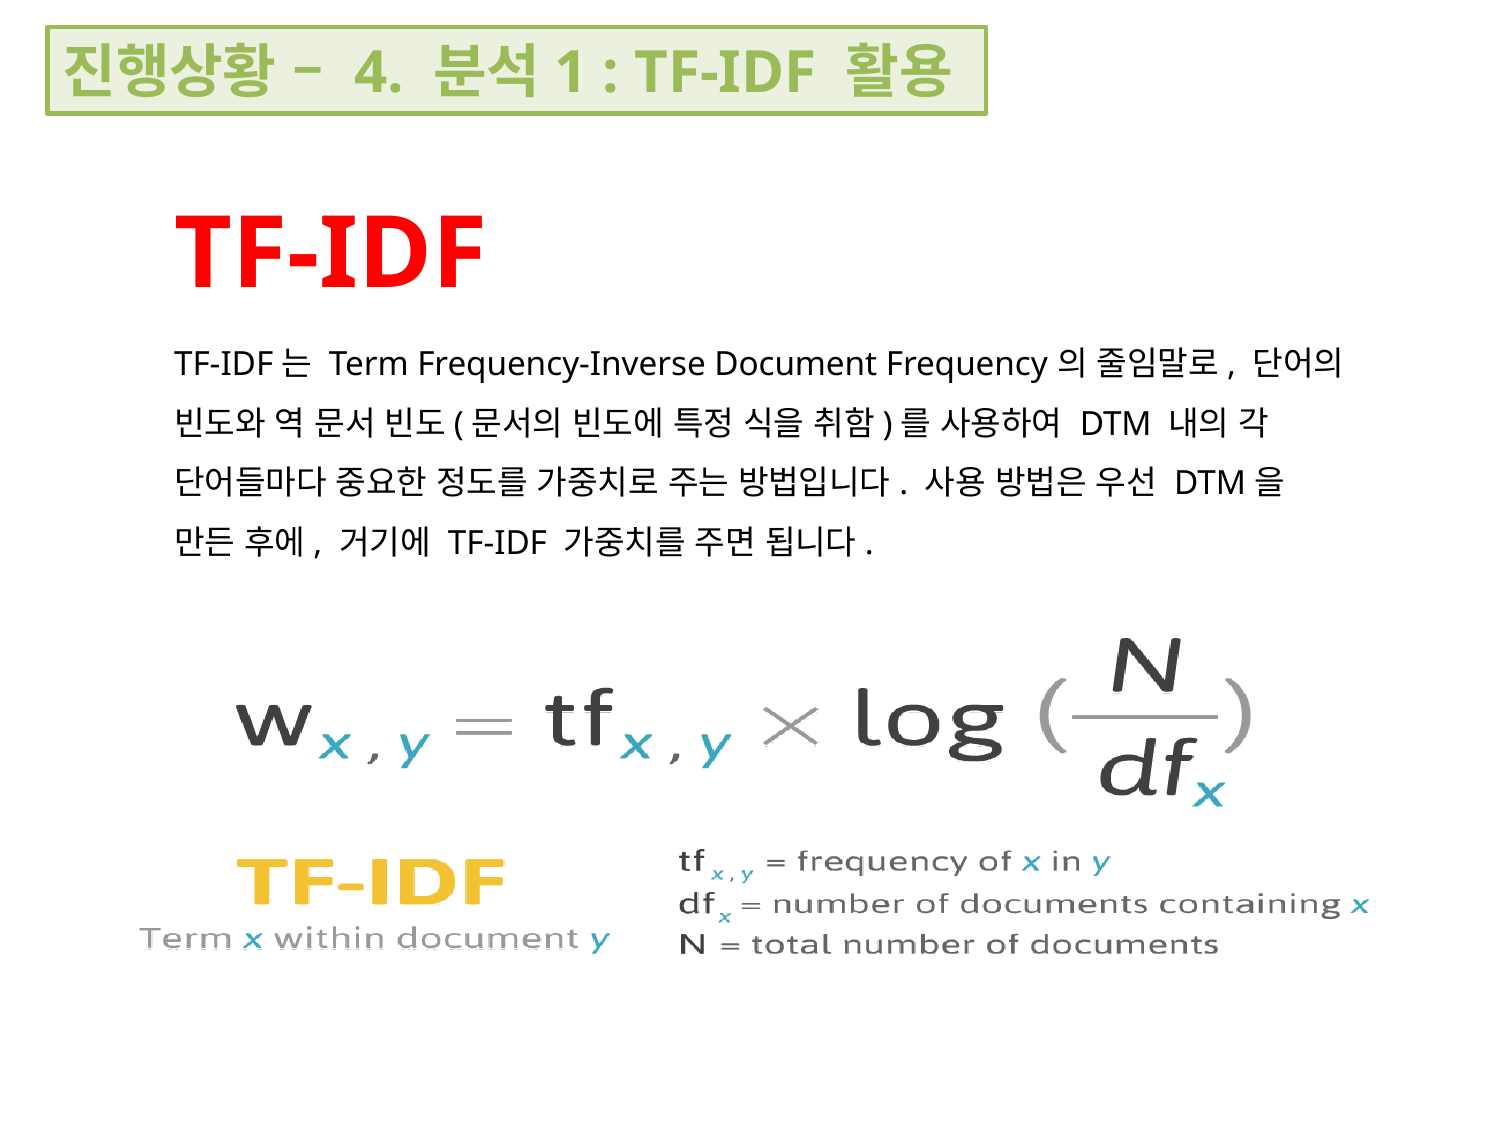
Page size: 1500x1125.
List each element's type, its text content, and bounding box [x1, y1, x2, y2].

text_box TF-IDF는 Term Frequency-Inverse Document Frequency의 줄임말로, 단어의 빈도와 역 문서 빈도(문서의 빈도에 특정 식을 취함)를 사용하여 DTM 내의 각 단어들마다 중요한 정도를 가중치로 주는 방법입니다. 사용 방법은 우선 DTM을 만든 후에, 거기에 TF-IDF 가중치를 주면 됩니다. [159, 314, 1365, 569]
list TF-IDF [159, 179, 1390, 320]
text_box 진행상황 – 4. 분석1 : TF-IDF 활용 [47, 26, 987, 114]
picture [0, 633, 1500, 977]
